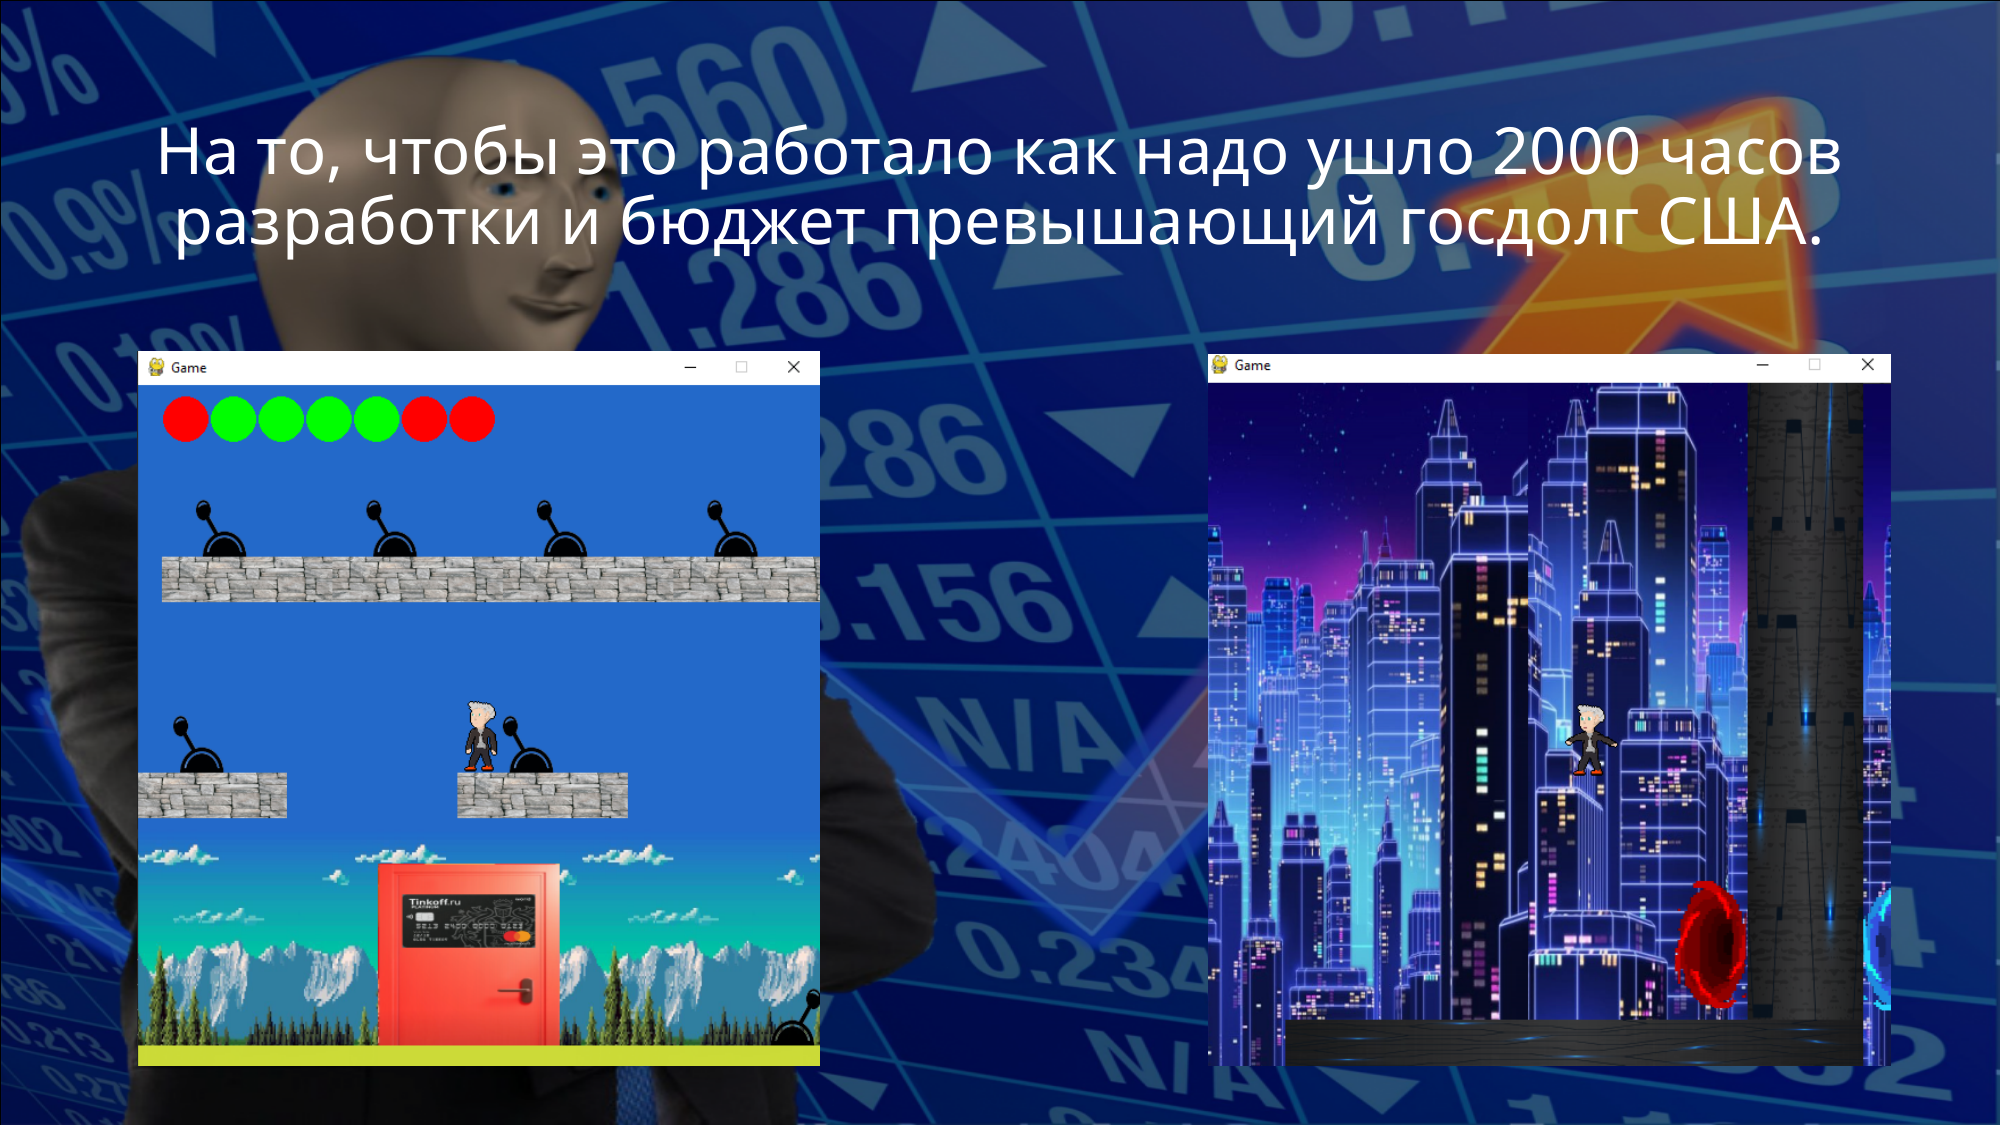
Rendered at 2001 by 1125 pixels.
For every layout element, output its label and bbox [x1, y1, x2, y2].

list [137, 351, 820, 1066]
picture [0, 0, 2000, 1125]
